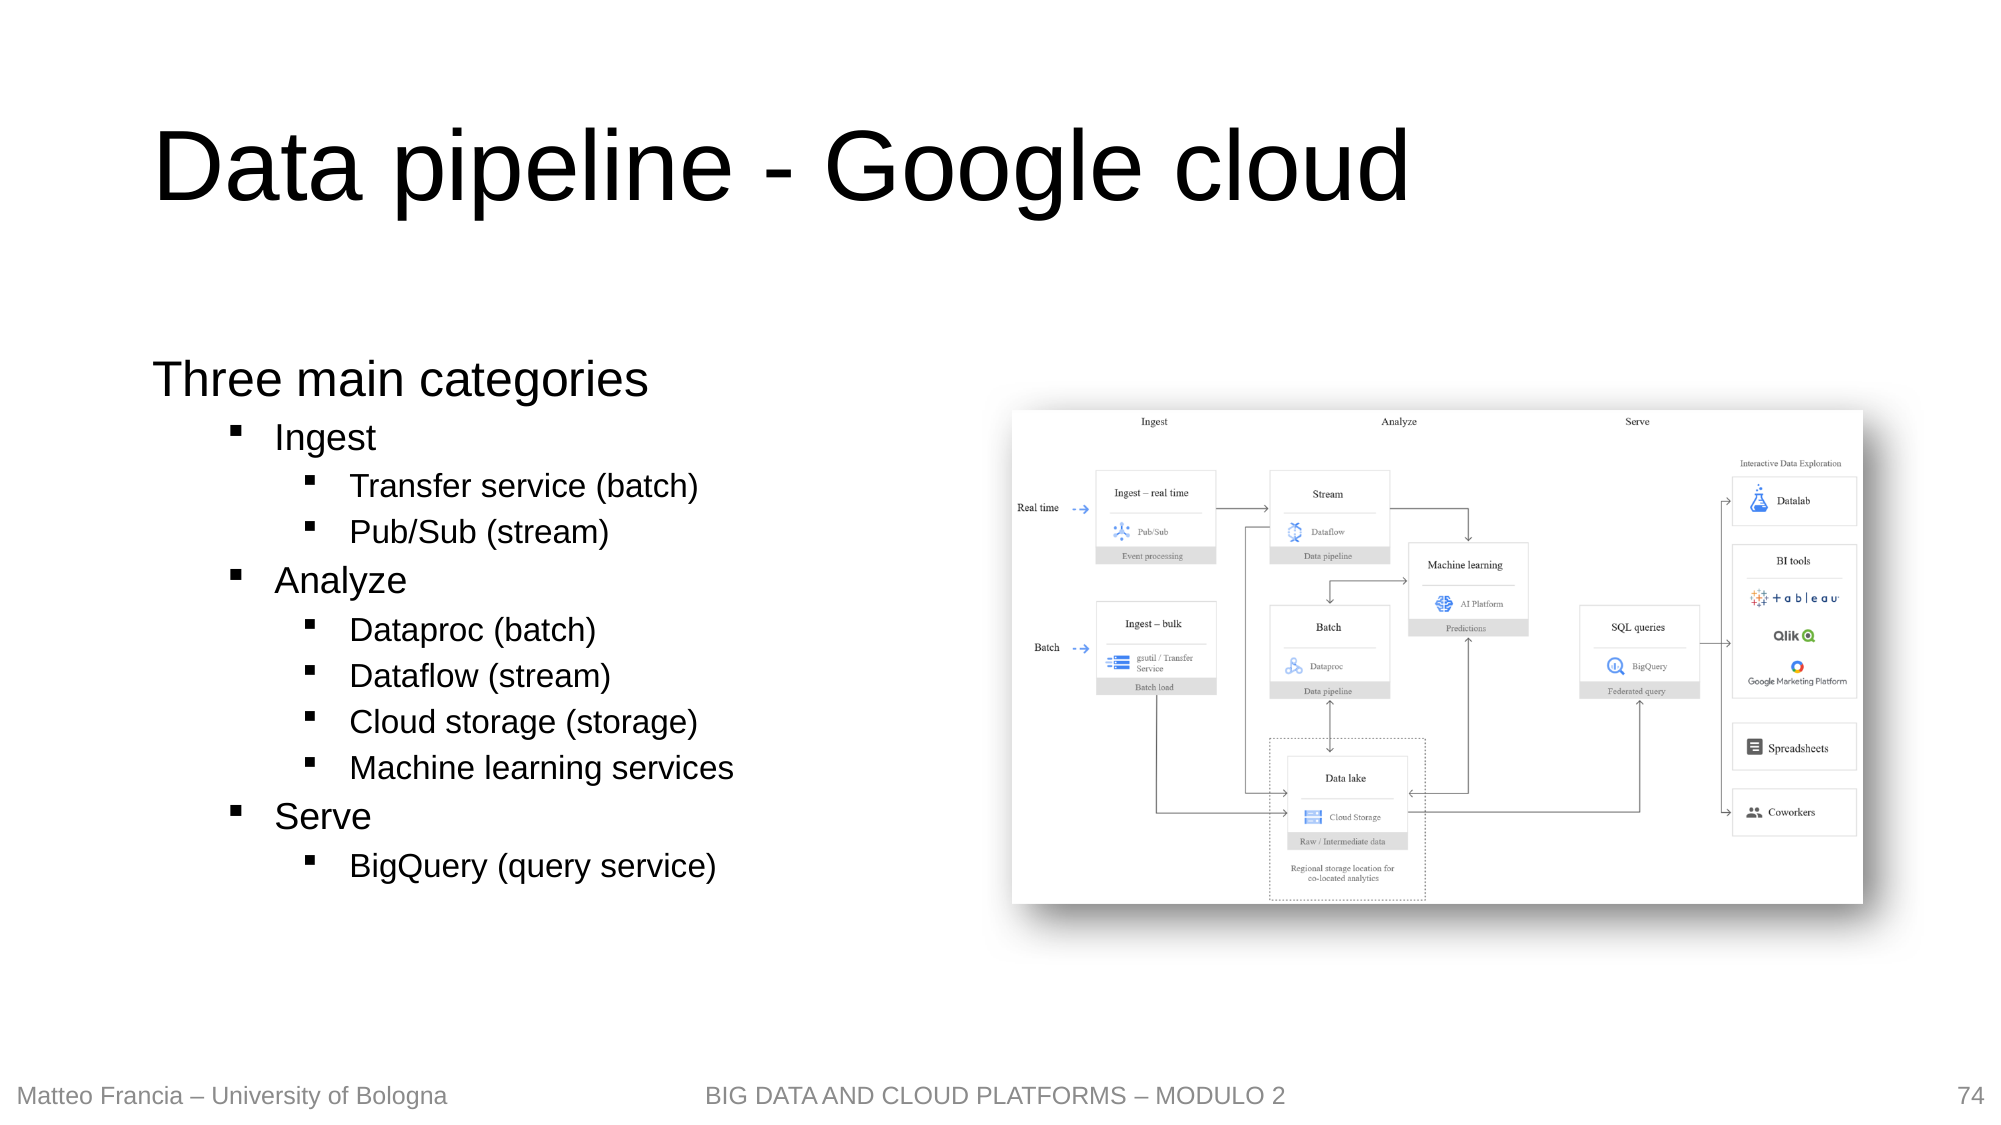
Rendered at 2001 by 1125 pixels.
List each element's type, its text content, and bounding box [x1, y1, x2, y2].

slide_number 74 [1550, 1065, 2000, 1125]
list Three main categories Ingest Transfer service (batch) Pub/Sub (stream) Analyze Dataproc (batch) Dataflow (stream) Cloud storage (storage) Machine learning services Serve BigQuery (query service) [137, 299, 988, 1014]
footer Matteo Francia – University of Bologna [0, 1065, 466, 1125]
title Data pipeline - Google cloud [137, 59, 1863, 278]
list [1012, 409, 1863, 904]
